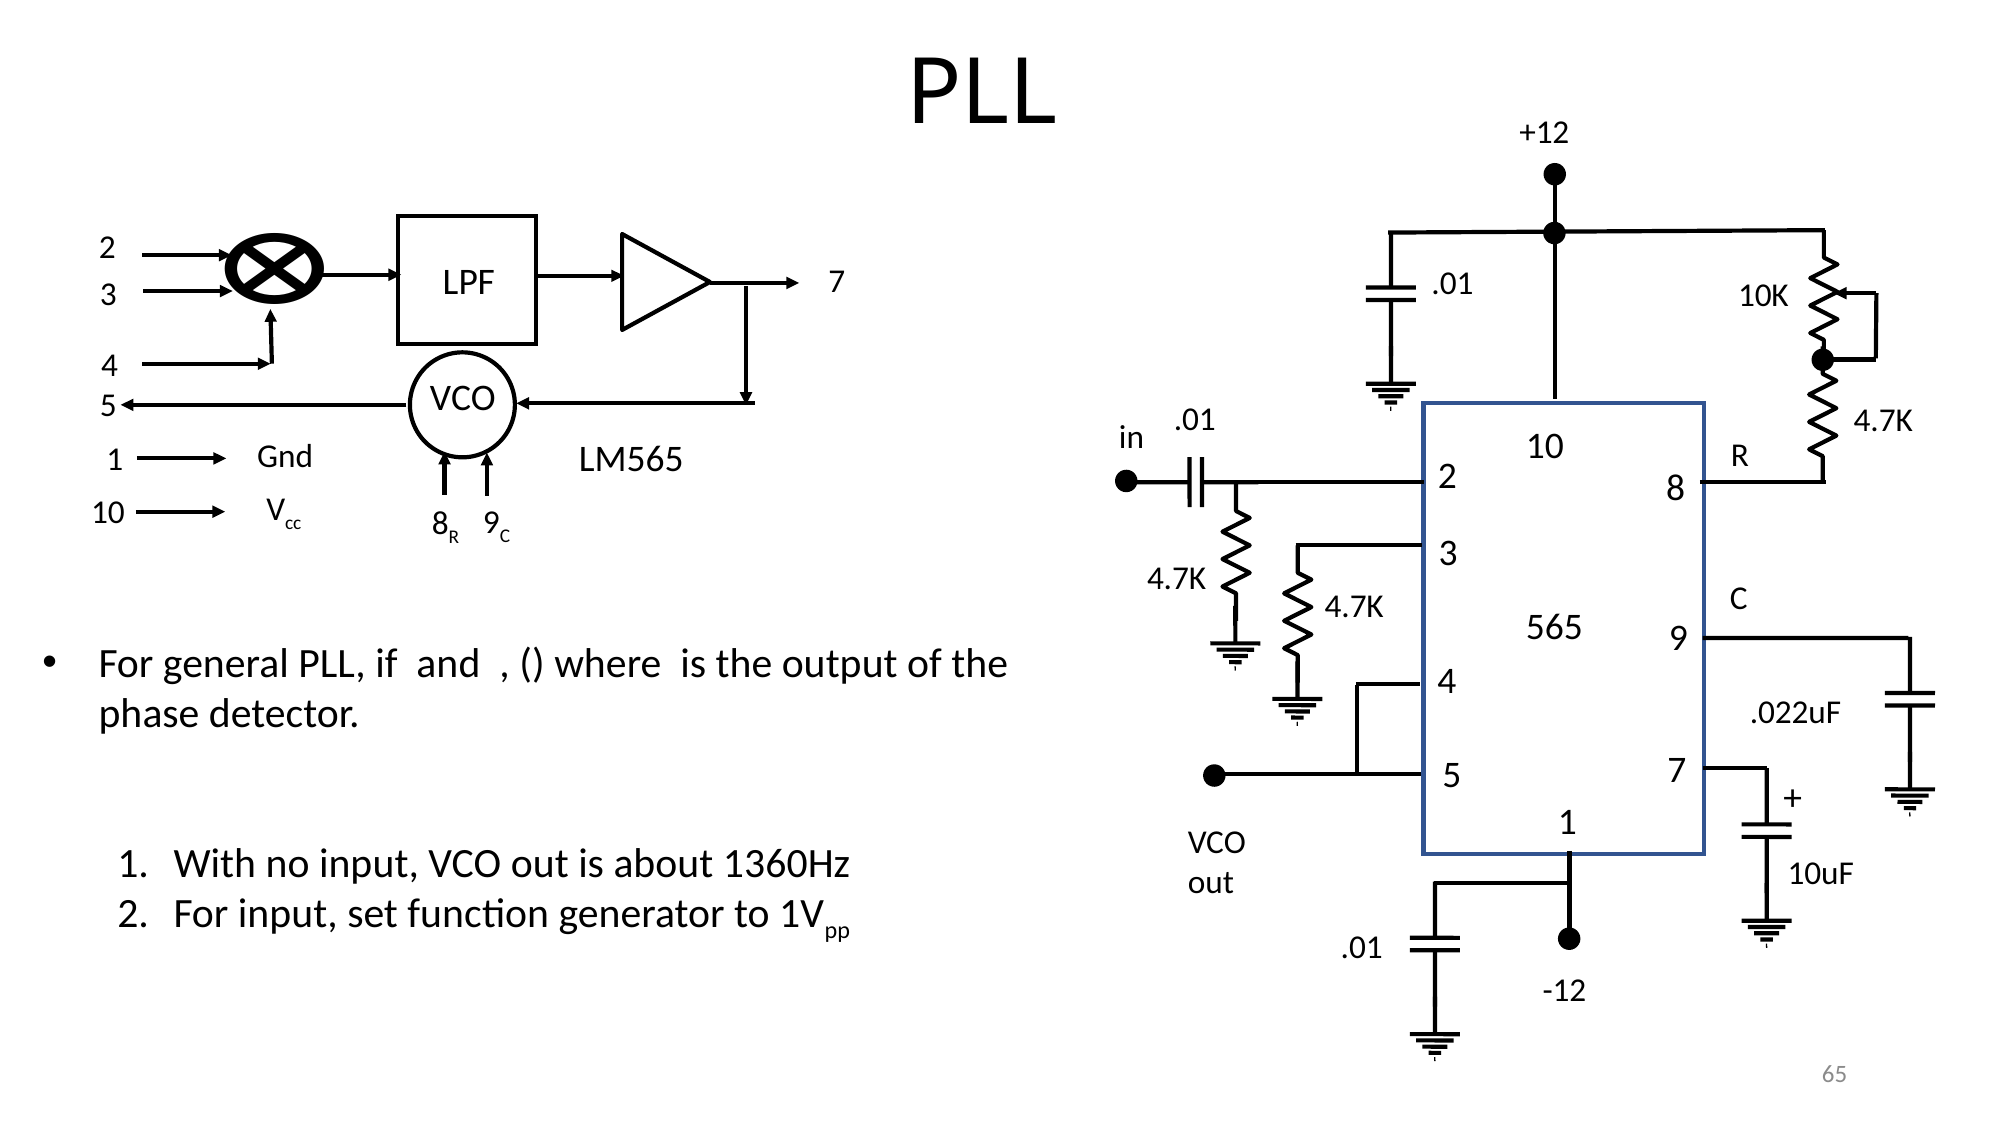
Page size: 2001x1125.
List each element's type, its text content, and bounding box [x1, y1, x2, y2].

slide_number 65 [1412, 1060, 1863, 1103]
title PLL [119, 22, 1845, 165]
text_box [1104, 103, 1980, 1060]
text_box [74, 204, 864, 550]
